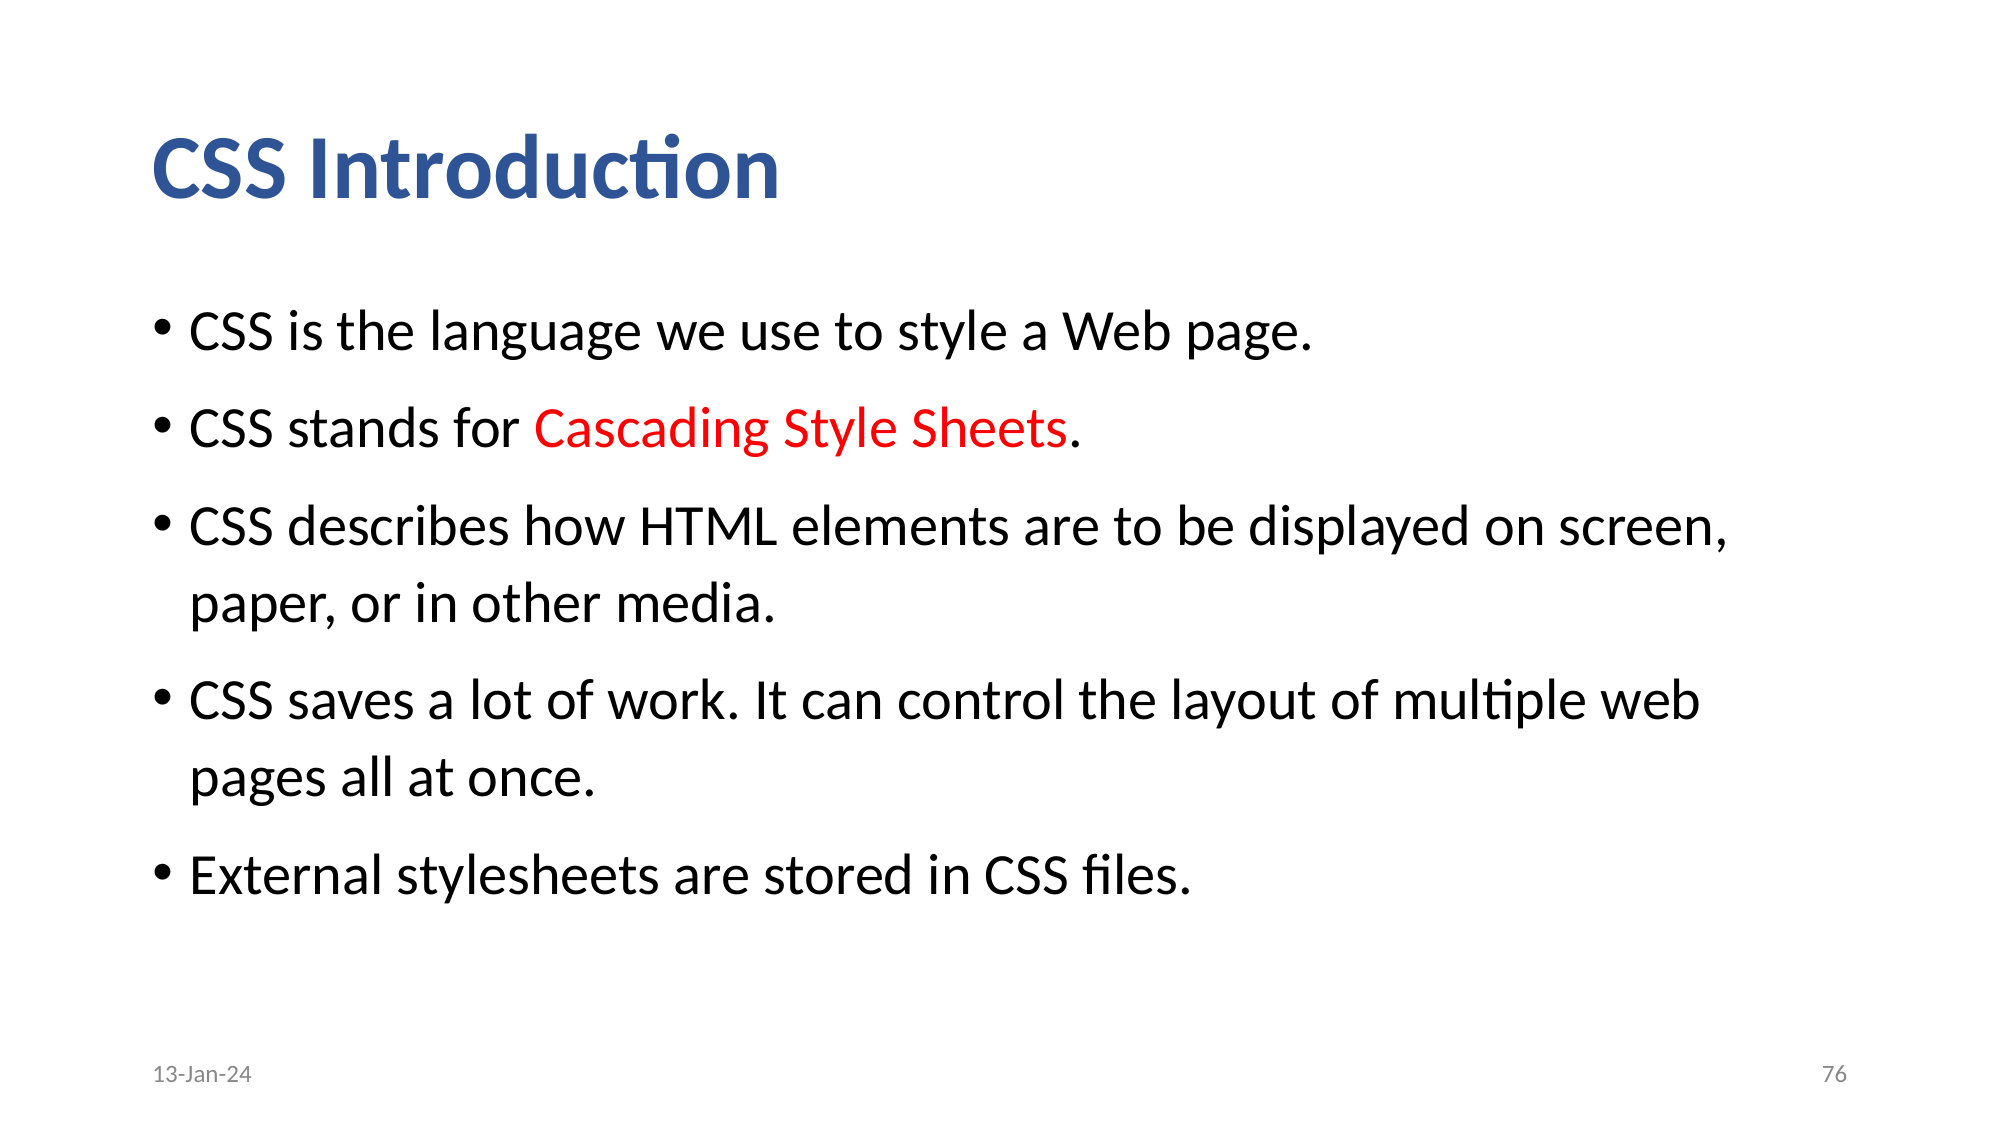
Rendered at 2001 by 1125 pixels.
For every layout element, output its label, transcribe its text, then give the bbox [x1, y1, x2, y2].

slide_number ‹#› [1412, 1042, 1863, 1103]
title CSS Introduction [137, 59, 1863, 277]
list CSS is the language we use to style a Web page. CSS stands for Cascading Style Sheets. CSS describes how HTML elements are to be displayed on screen, paper, or in other media. CSS saves a lot of work. It can control the layout of multiple web pages all at once. External stylesheets are stored in CSS files. [137, 277, 1863, 1043]
slide_number 13-Jan-24 [137, 1042, 588, 1103]
